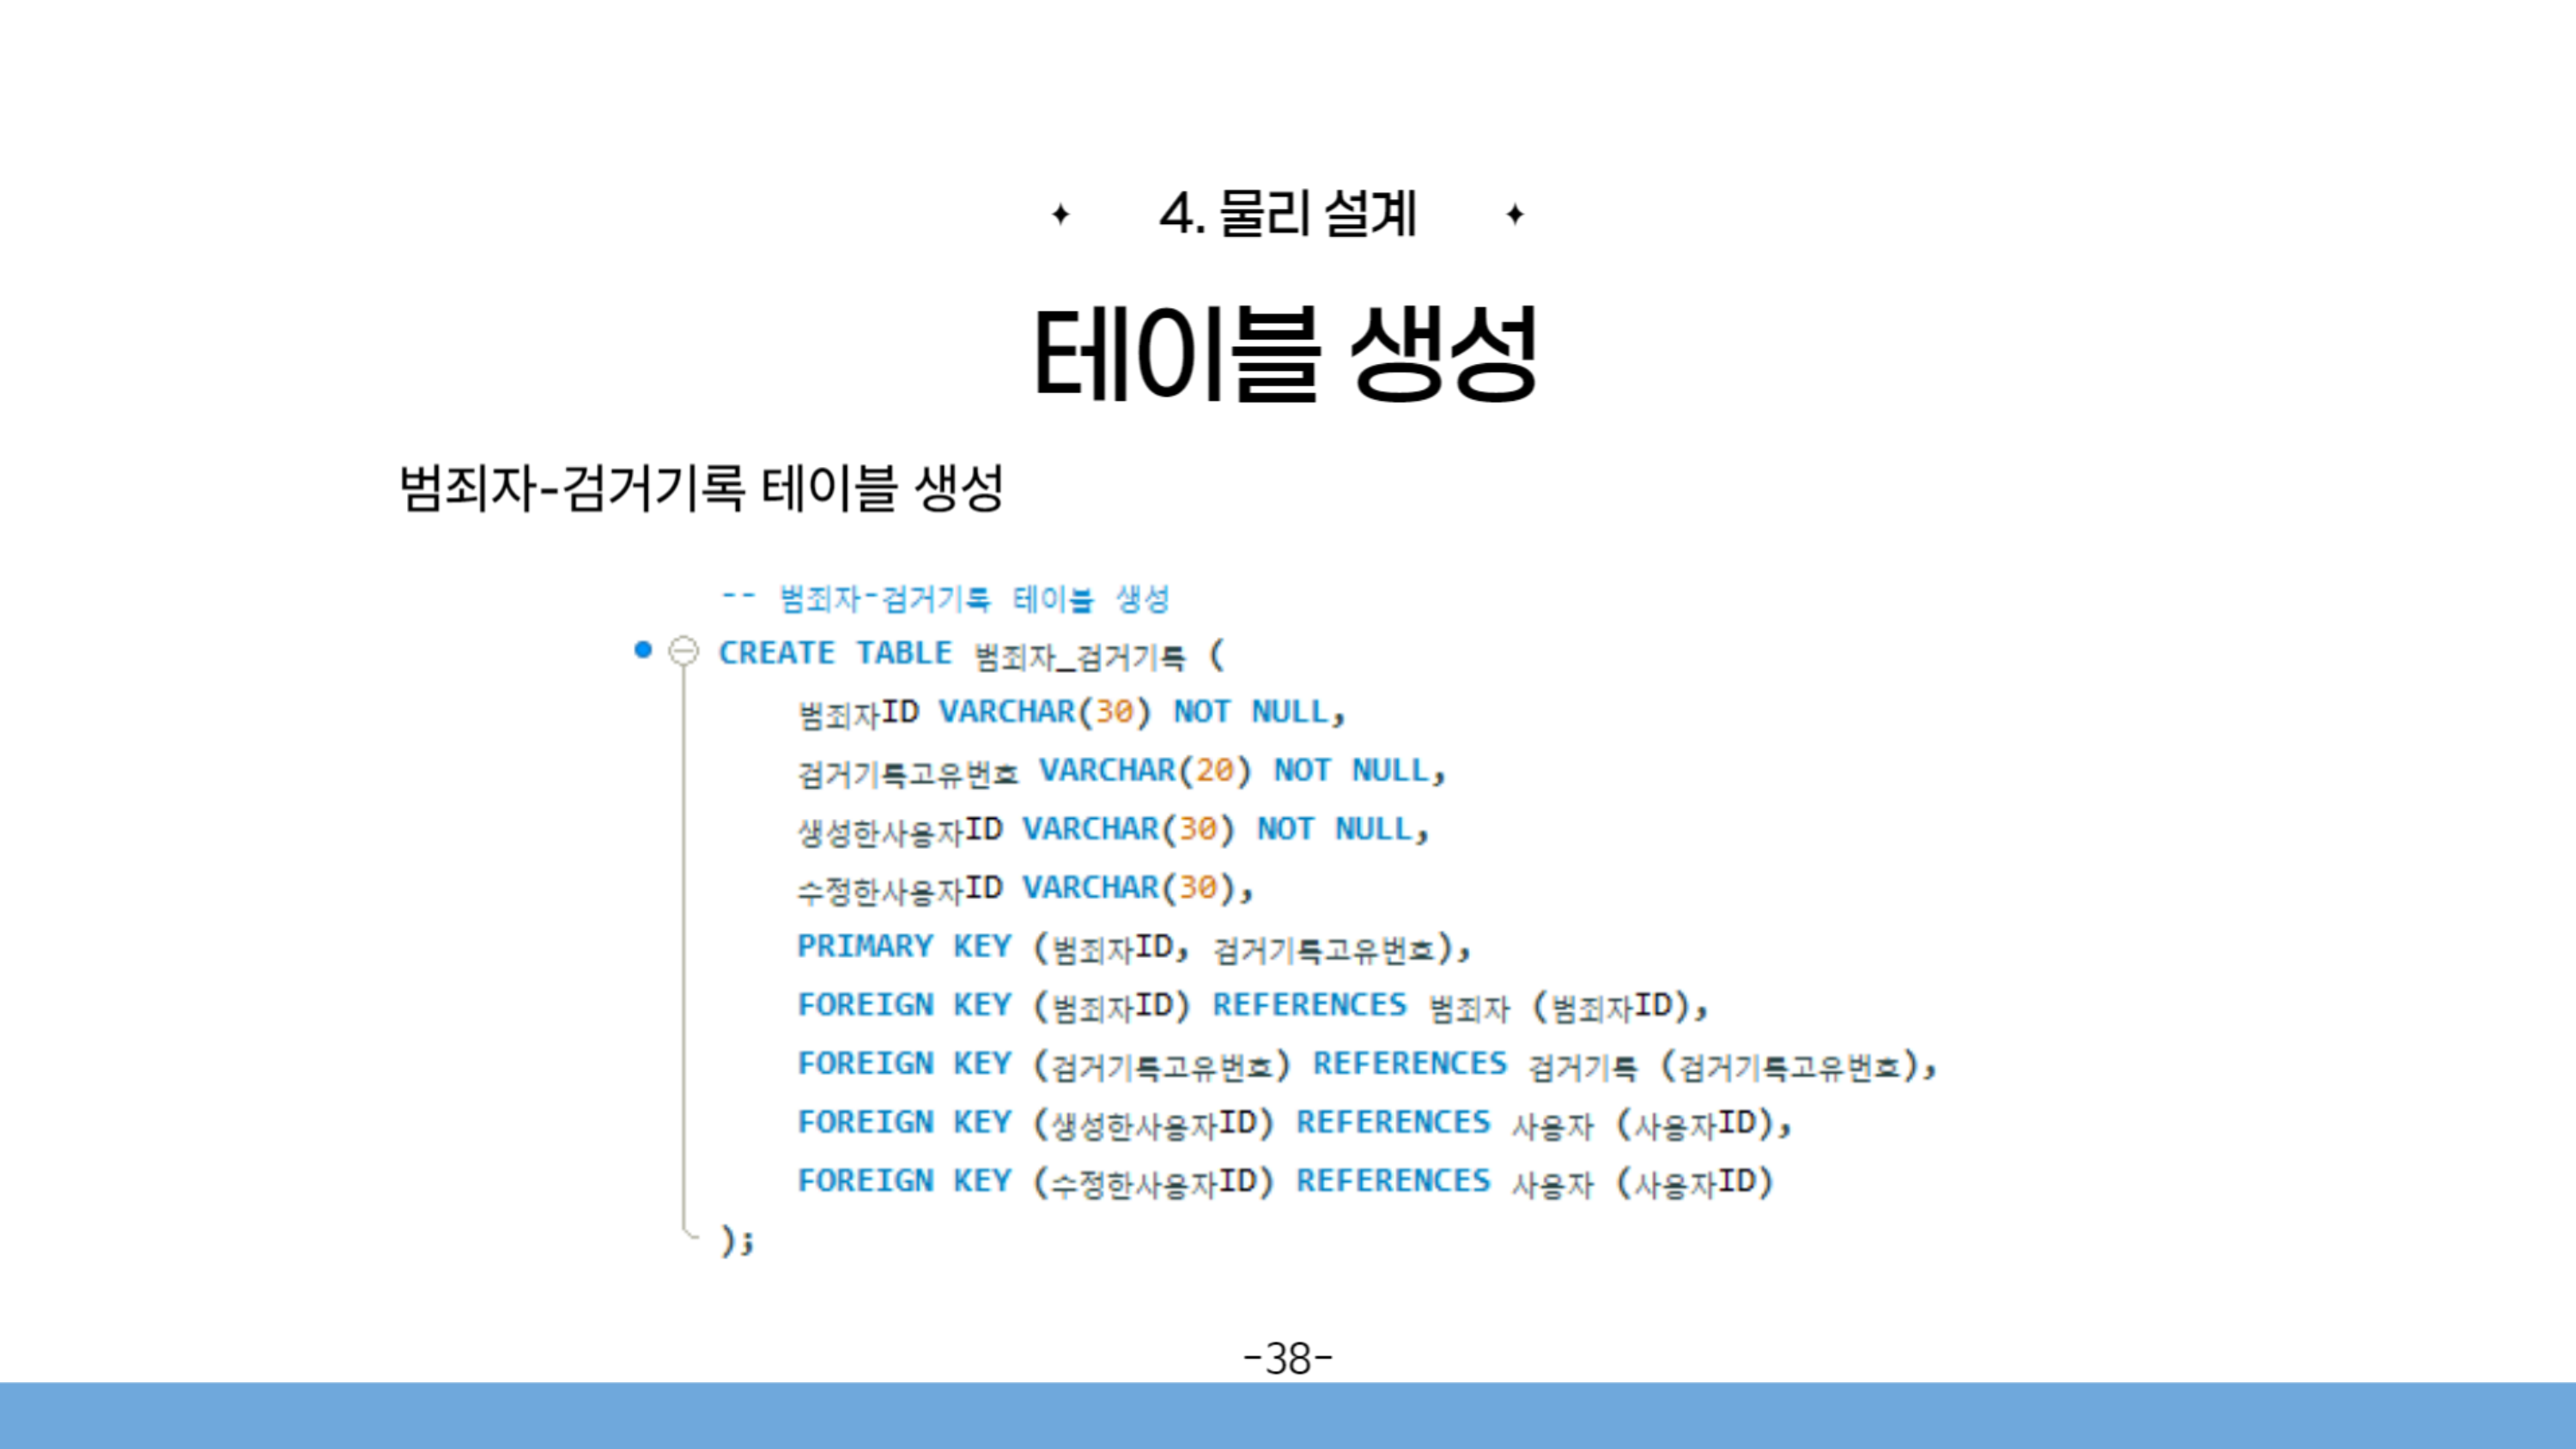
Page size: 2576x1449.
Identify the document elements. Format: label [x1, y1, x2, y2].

picture [0, 1337, 2576, 1449]
picture [1041, 185, 1534, 242]
picture [313, 459, 1090, 521]
picture [1013, 293, 1563, 409]
picture [621, 557, 1956, 1271]
